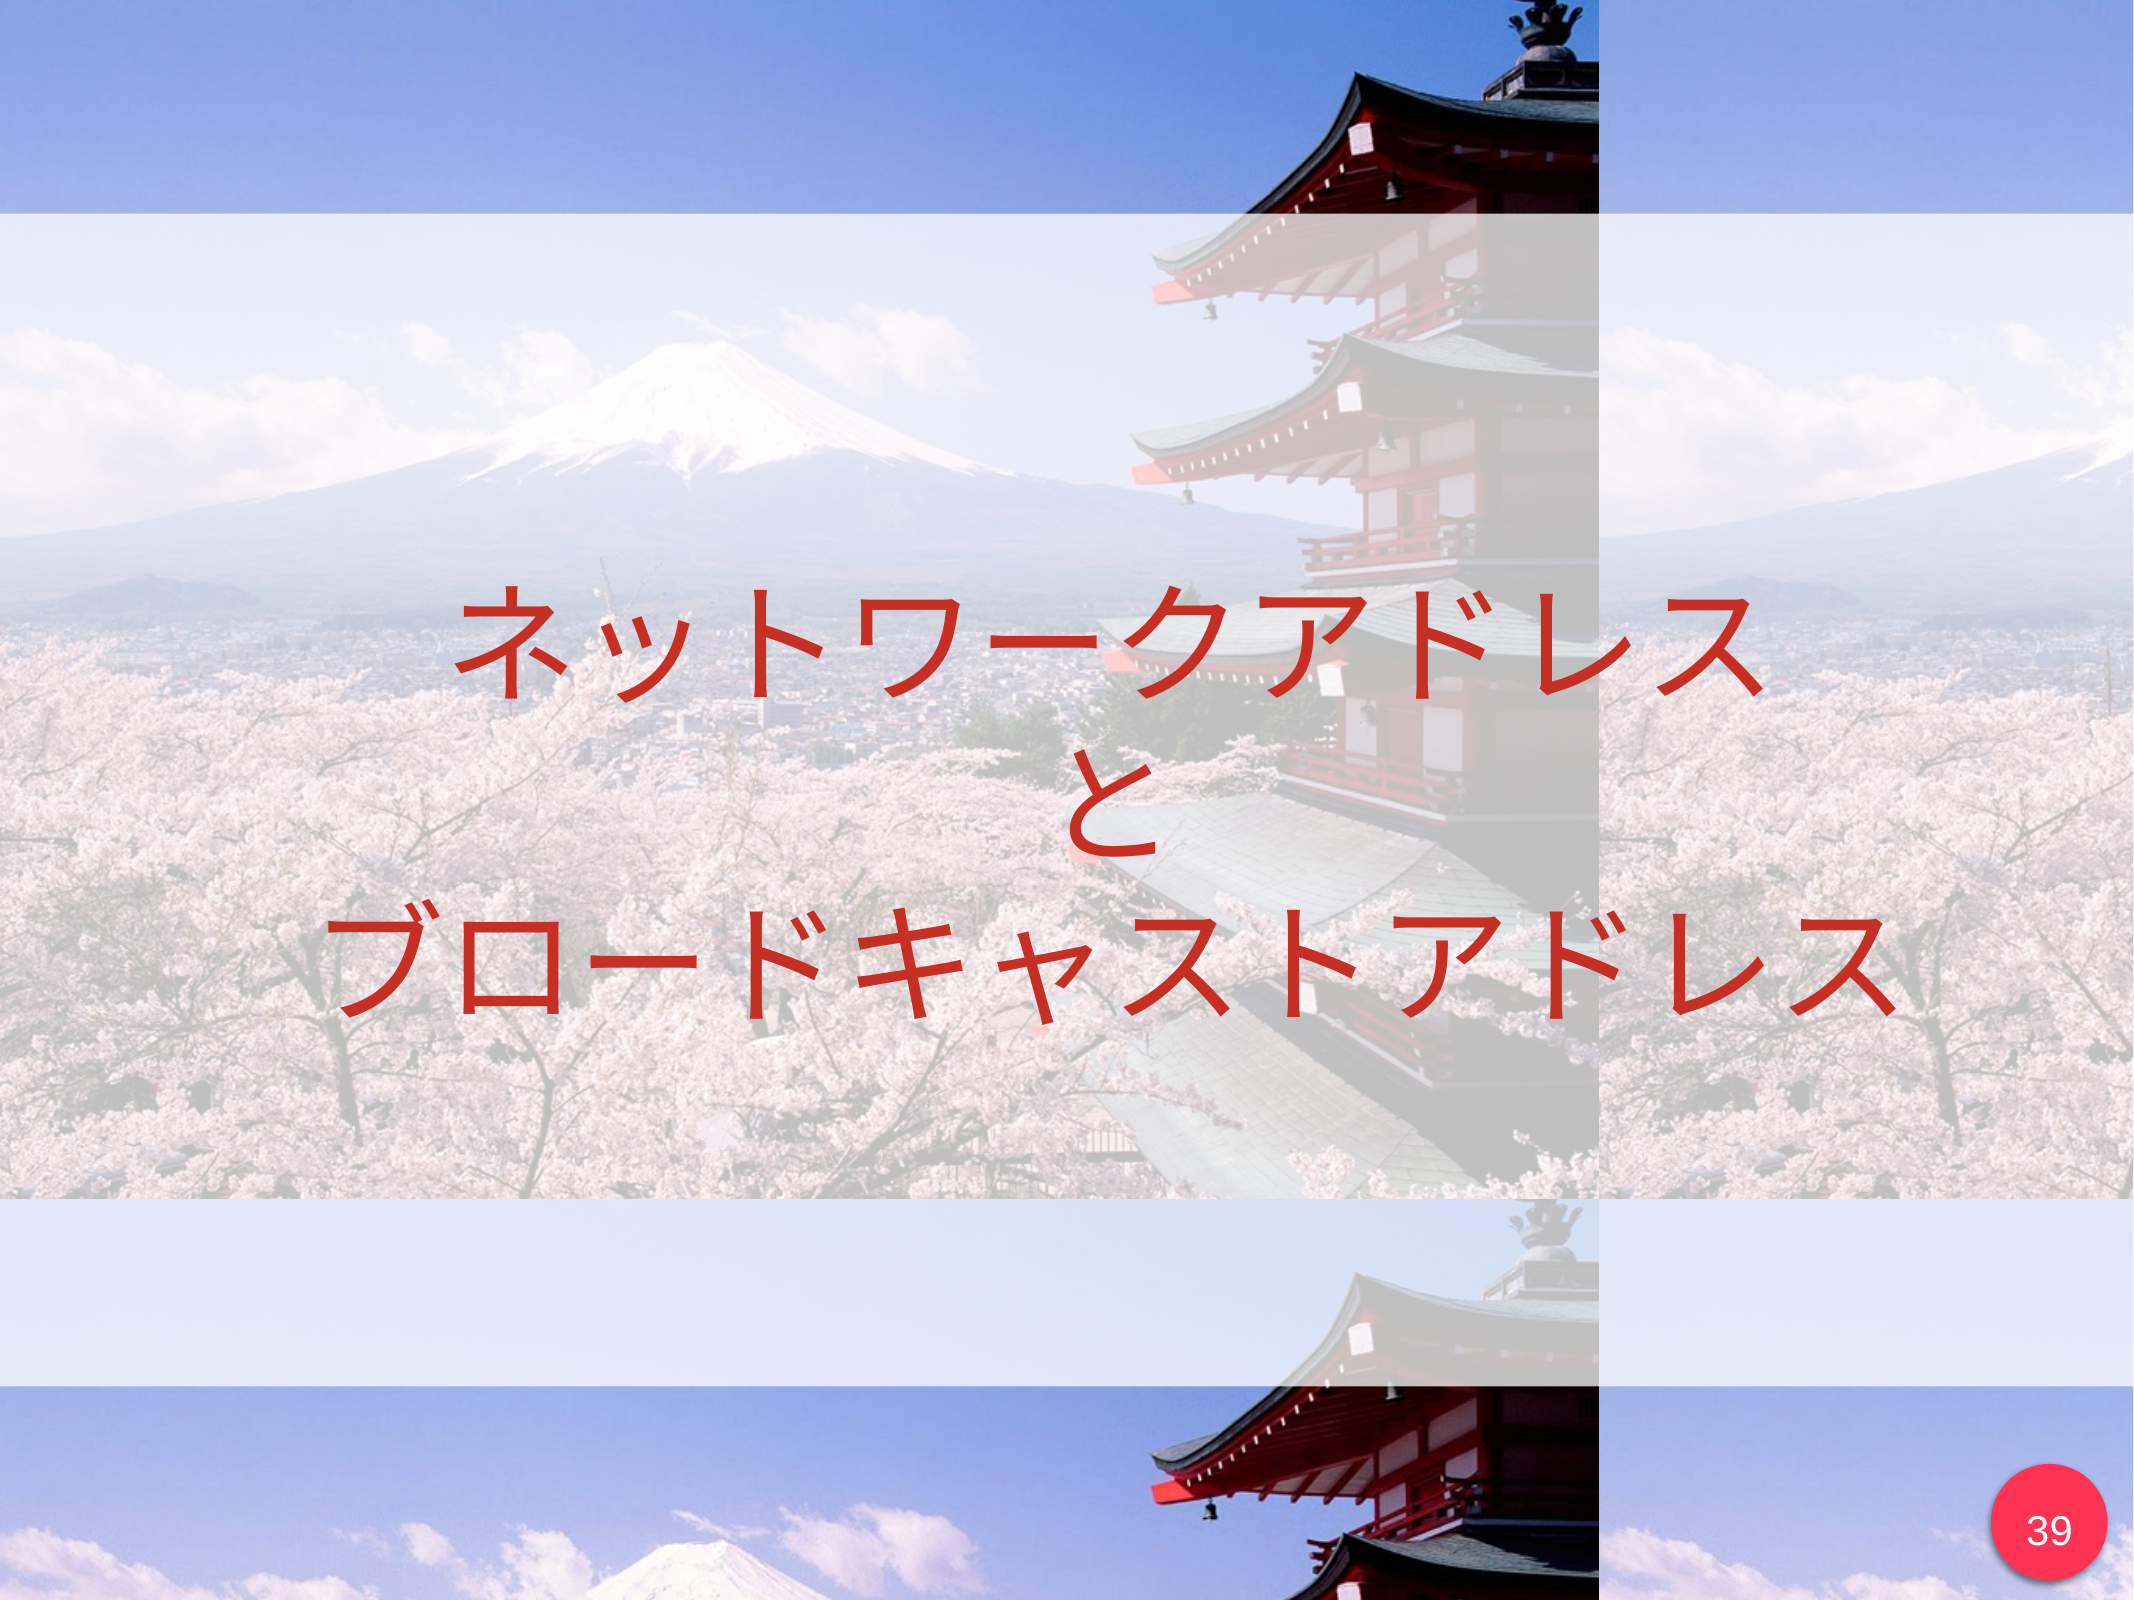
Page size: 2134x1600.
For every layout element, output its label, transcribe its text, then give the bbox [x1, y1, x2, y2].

slide_number 39 [2012, 1495, 2087, 1554]
picture [0, 1387, 2134, 1600]
picture [0, 0, 2134, 213]
title ネットワークアドレス と ブロードキャストアドレス [208, 529, 2013, 1071]
